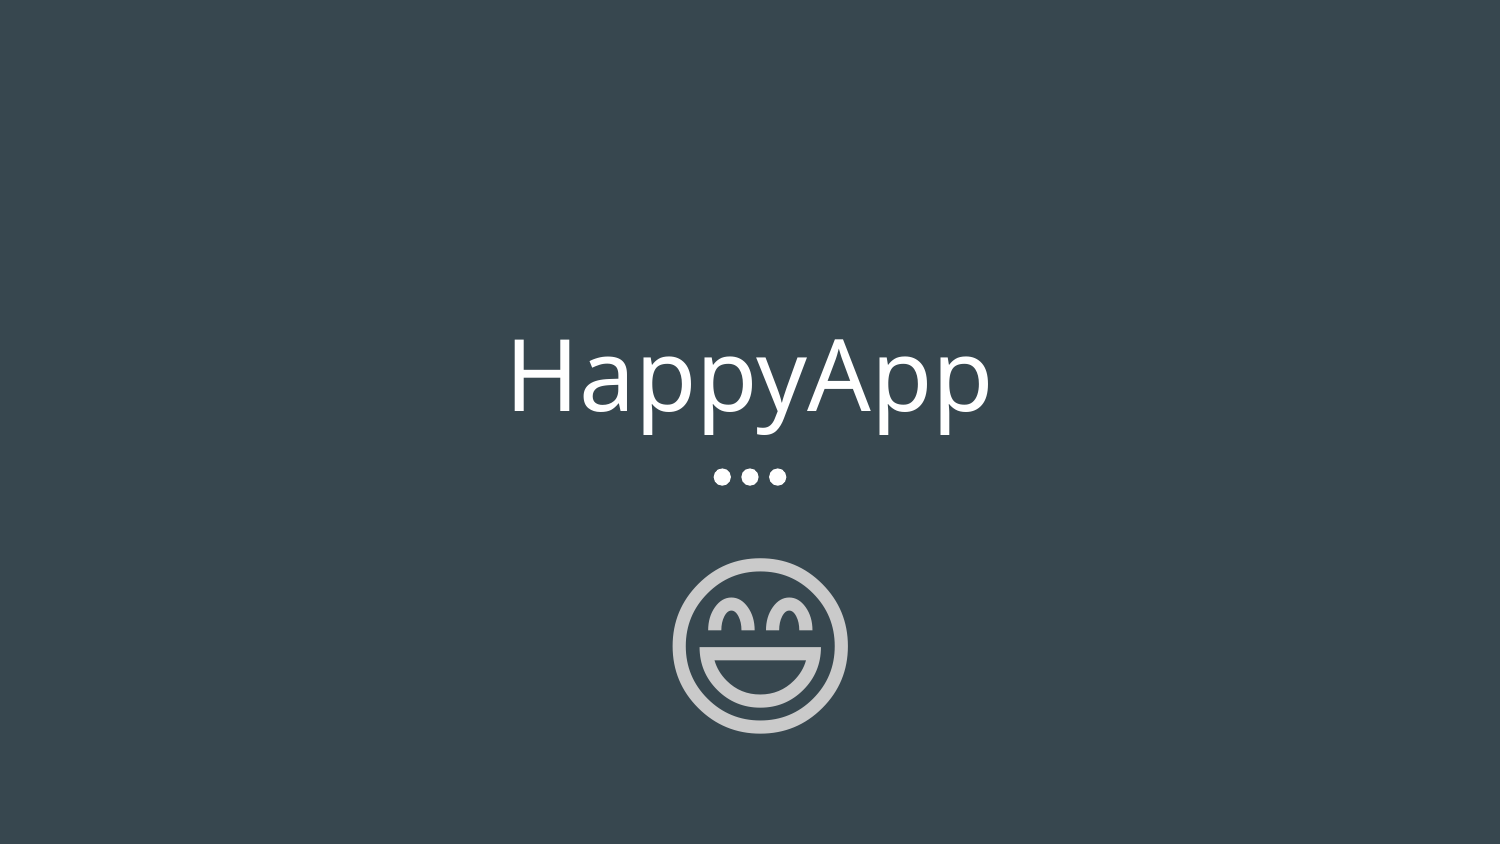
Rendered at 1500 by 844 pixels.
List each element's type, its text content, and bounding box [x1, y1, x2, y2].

subtitle 😄 [85, 504, 1436, 771]
title HappyApp [110, 162, 1390, 447]
